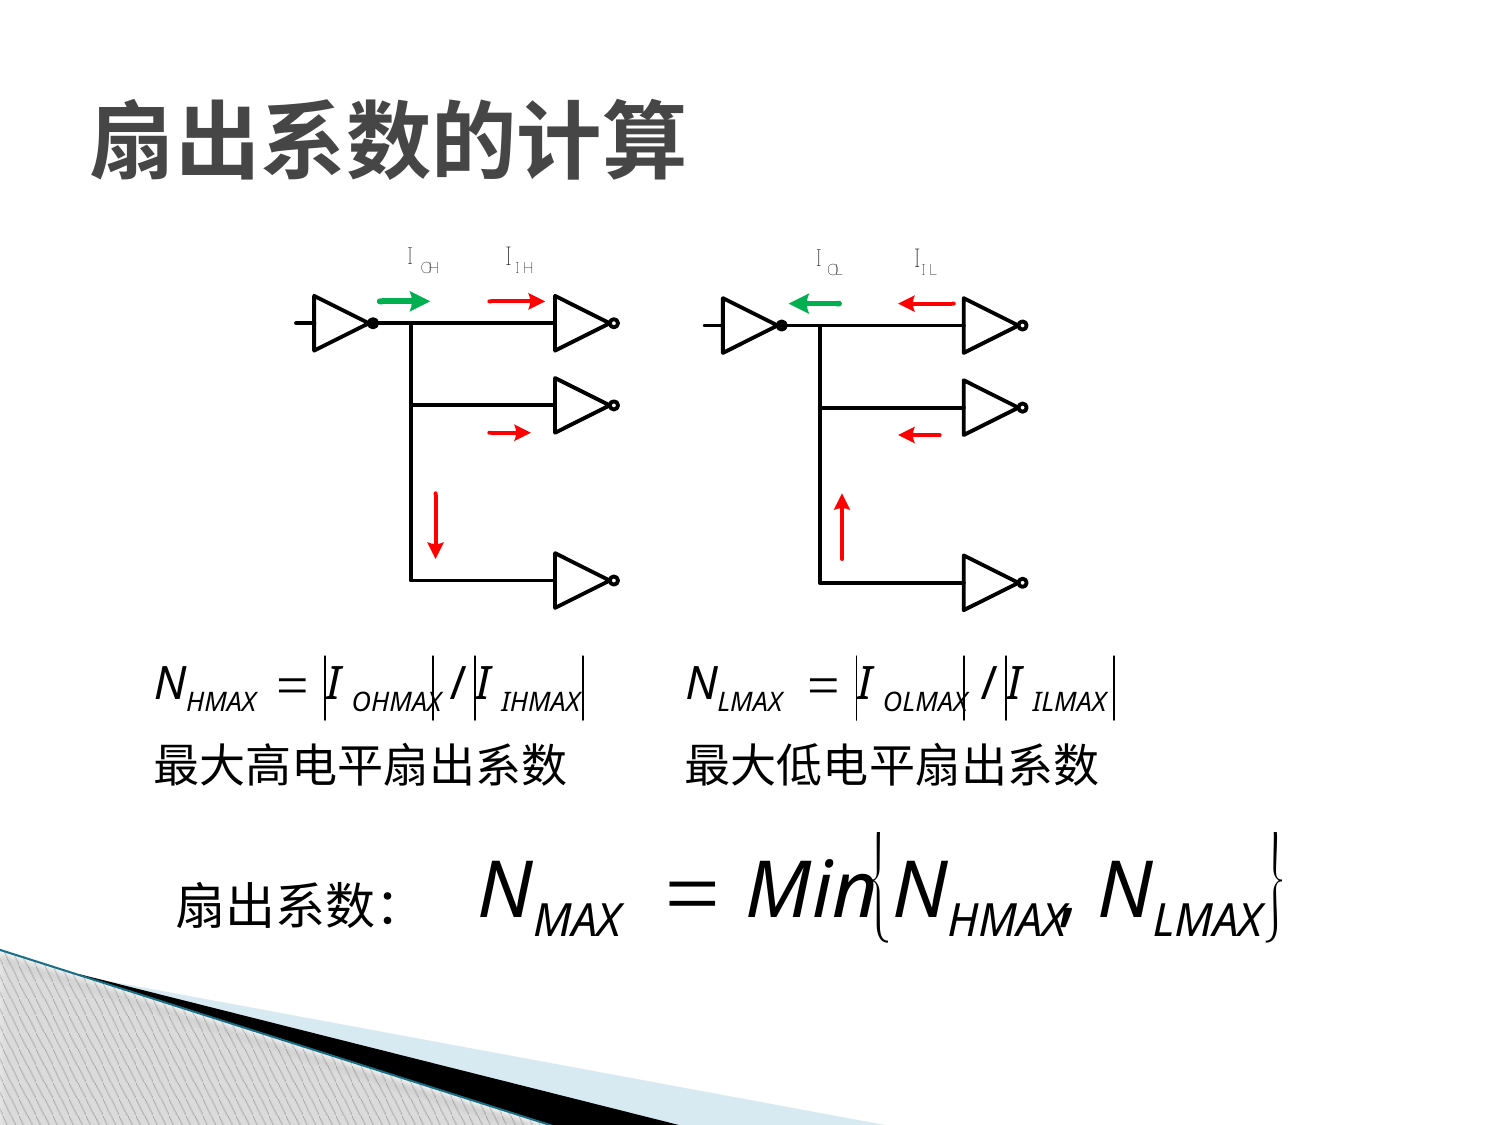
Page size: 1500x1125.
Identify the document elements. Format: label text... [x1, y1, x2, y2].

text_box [678, 644, 1125, 799]
title 扇出系数的计算 [75, 45, 1425, 233]
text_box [466, 831, 1301, 951]
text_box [147, 644, 594, 799]
text_box 扇出系数： [160, 867, 441, 942]
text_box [289, 219, 1034, 637]
